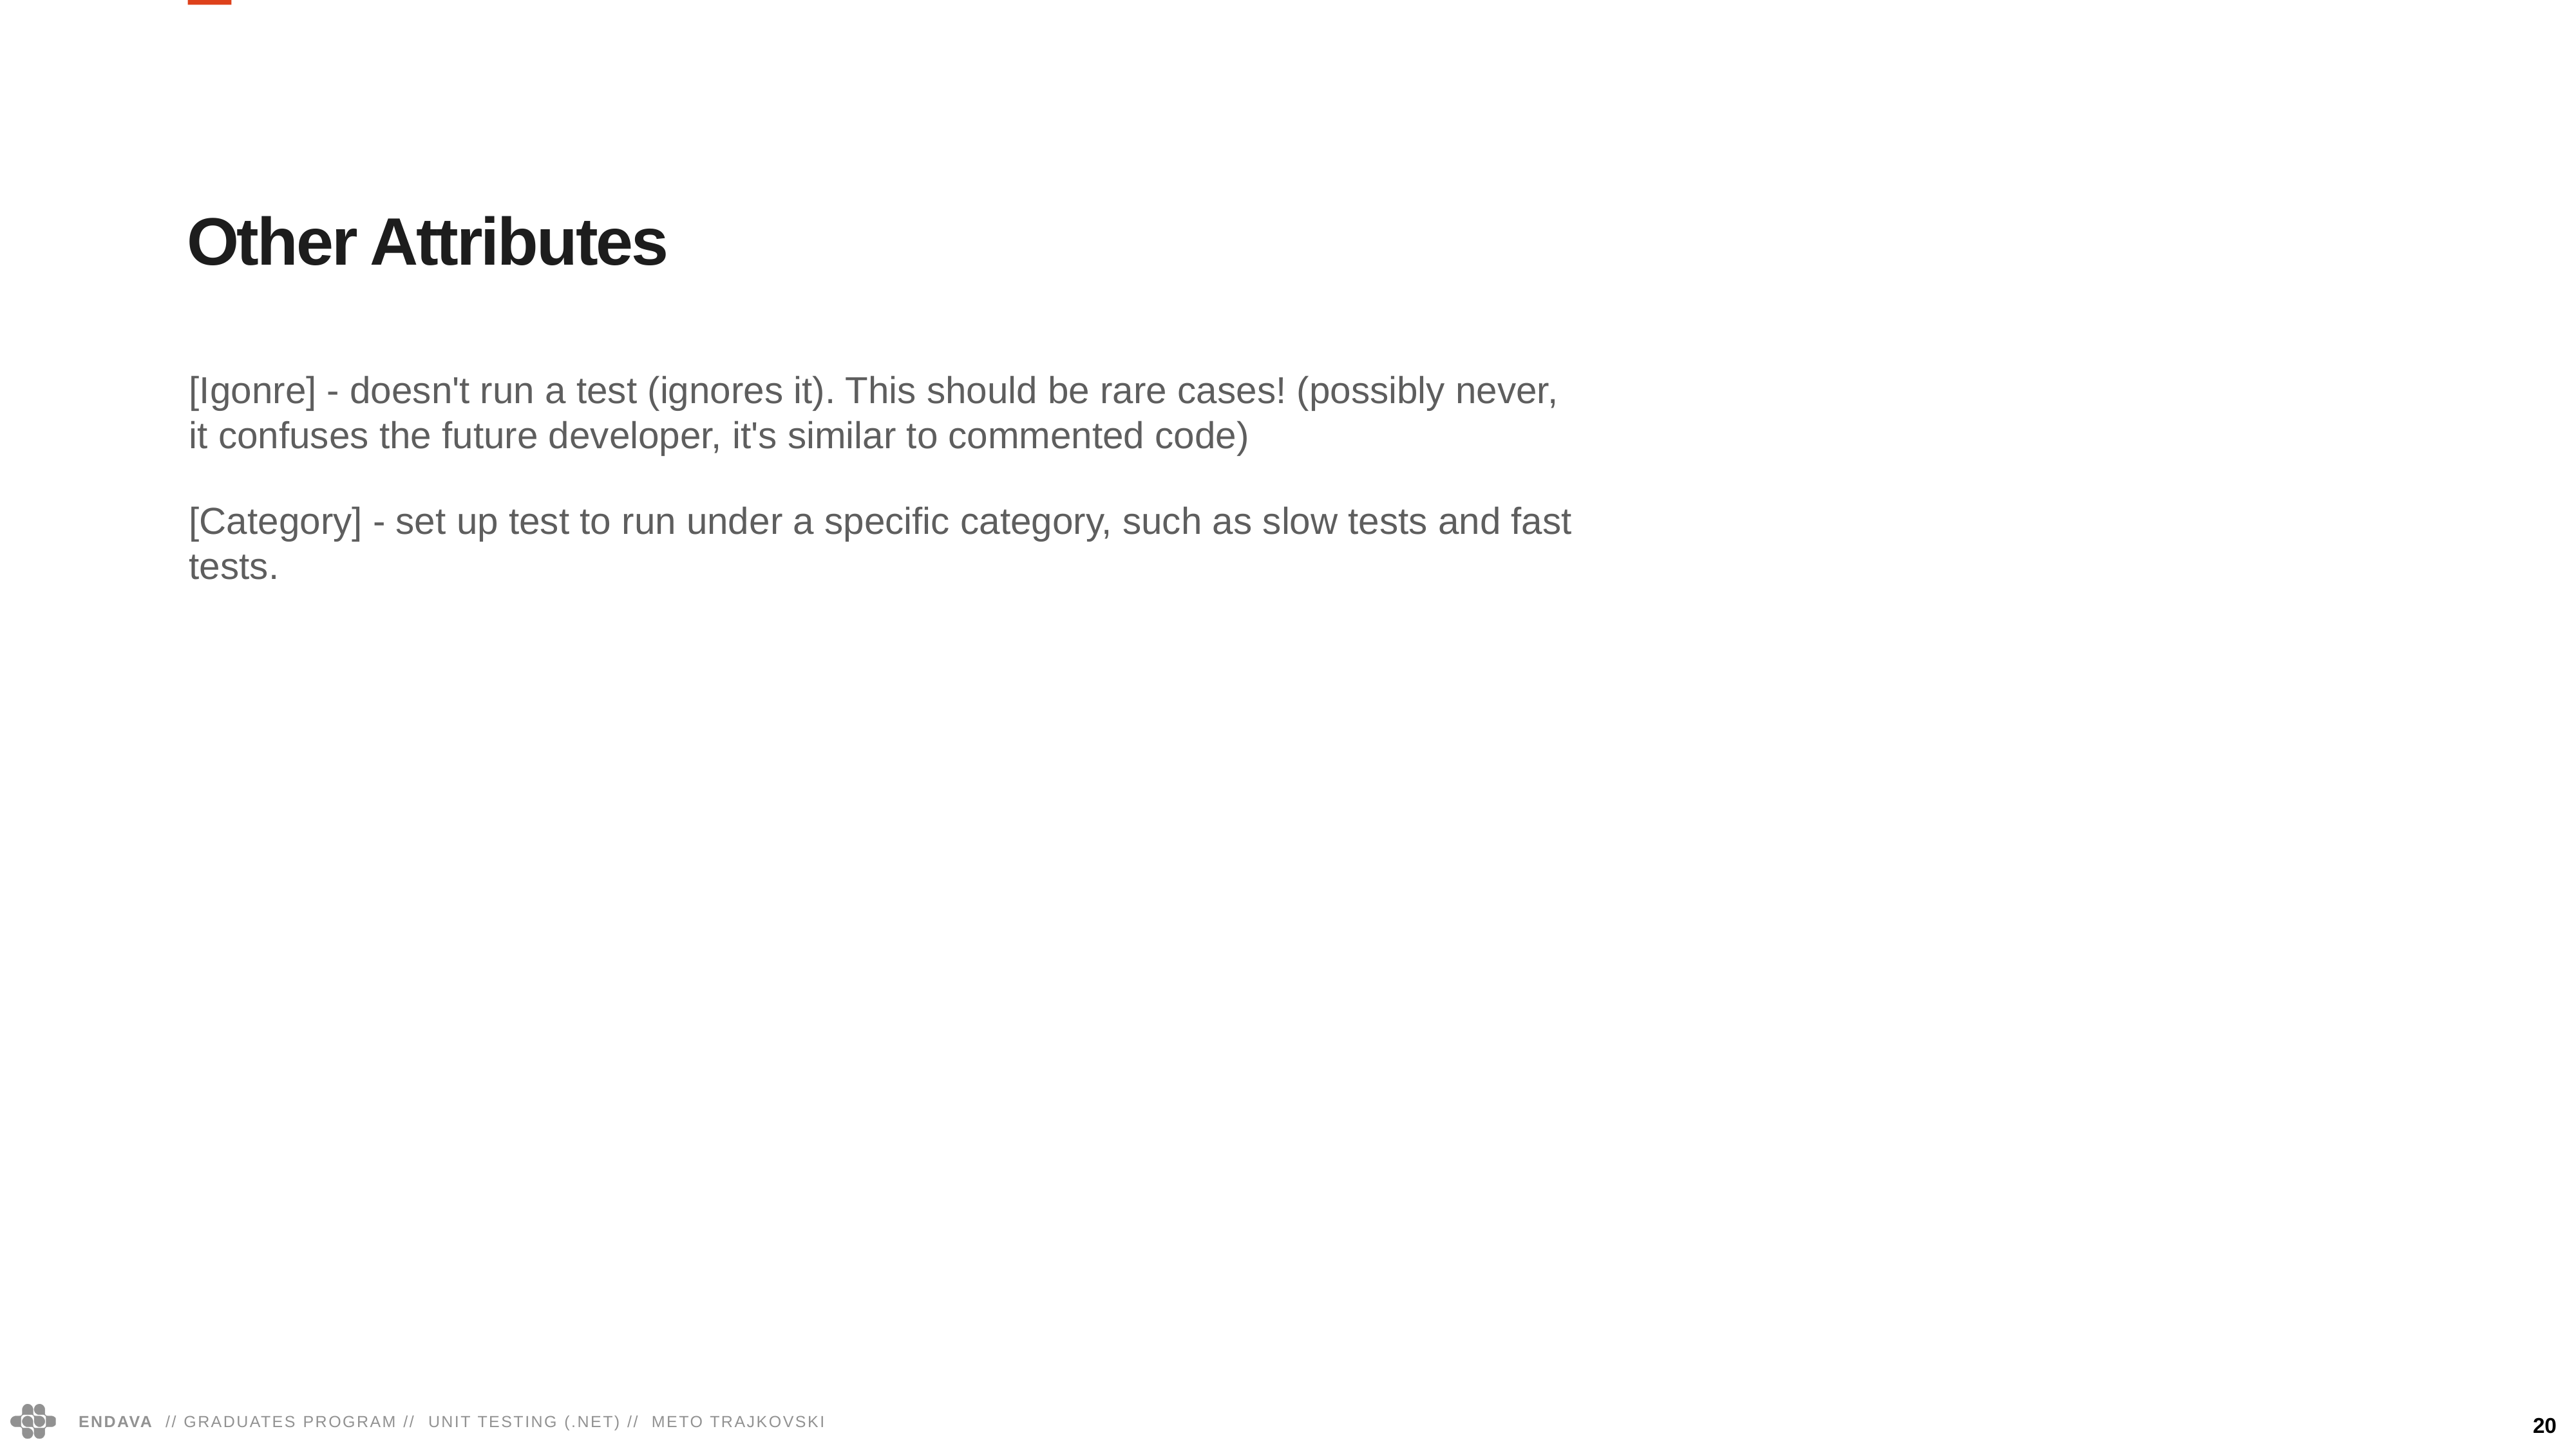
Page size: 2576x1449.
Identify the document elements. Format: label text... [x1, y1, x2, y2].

slide_number 20 [2523, 1403, 2565, 1445]
text_box [Igonre] - doesn't run a test (ignores it). This should be rare cases! (possibly never, it confuses the future developer, it's similar to commented code) [Category] - set up test to run under a specific category, such as slow tests and fast tests. [182, 358, 1585, 594]
text_box Other Attributes [181, 208, 2010, 283]
